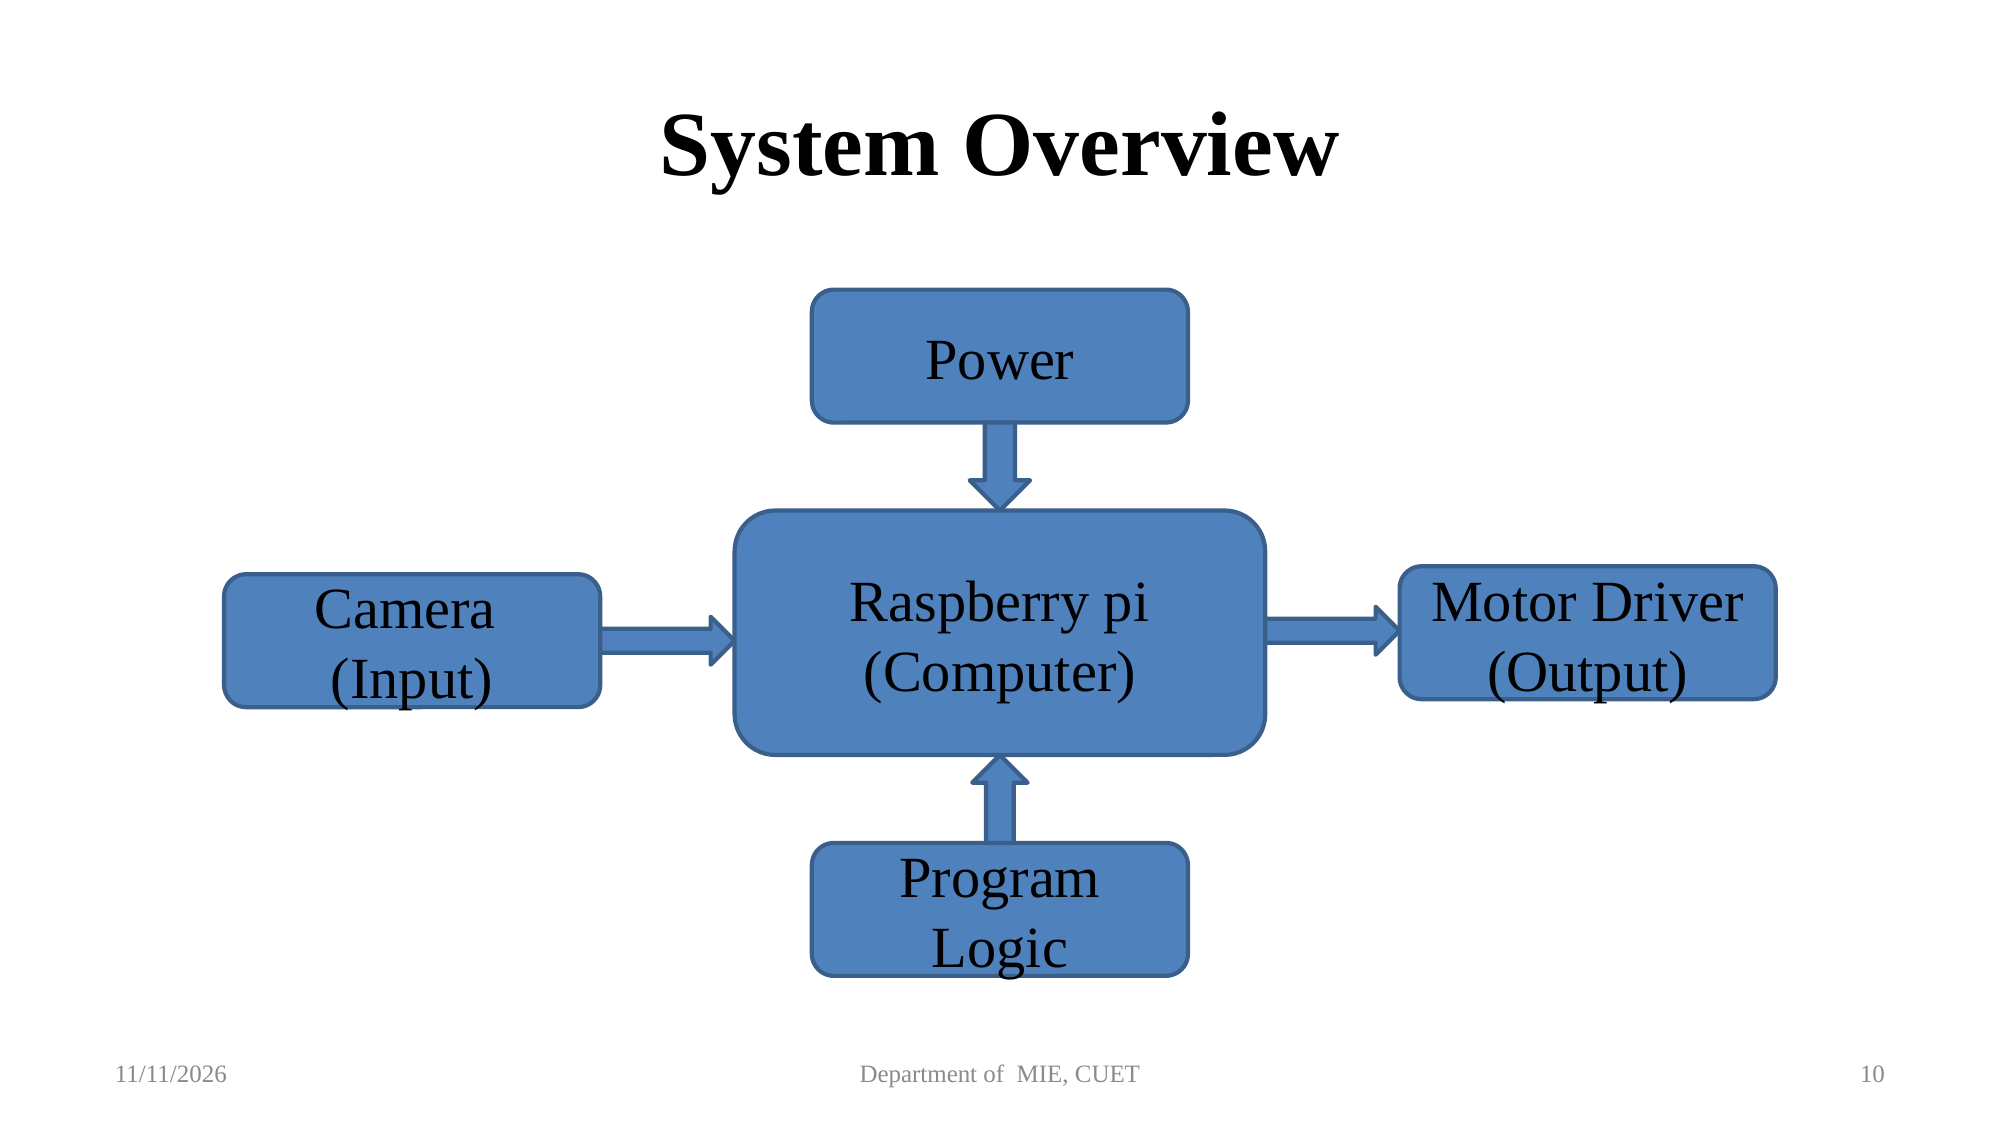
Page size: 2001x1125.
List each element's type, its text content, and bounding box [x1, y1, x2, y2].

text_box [223, 289, 1776, 977]
list [99, 262, 1901, 1006]
footer Department of MIE, CUET [683, 1042, 1317, 1103]
title System Overview [99, 44, 1901, 233]
slide_number 10 [1433, 1042, 1900, 1103]
slide_number 22-Apr-21 [99, 1042, 567, 1103]
